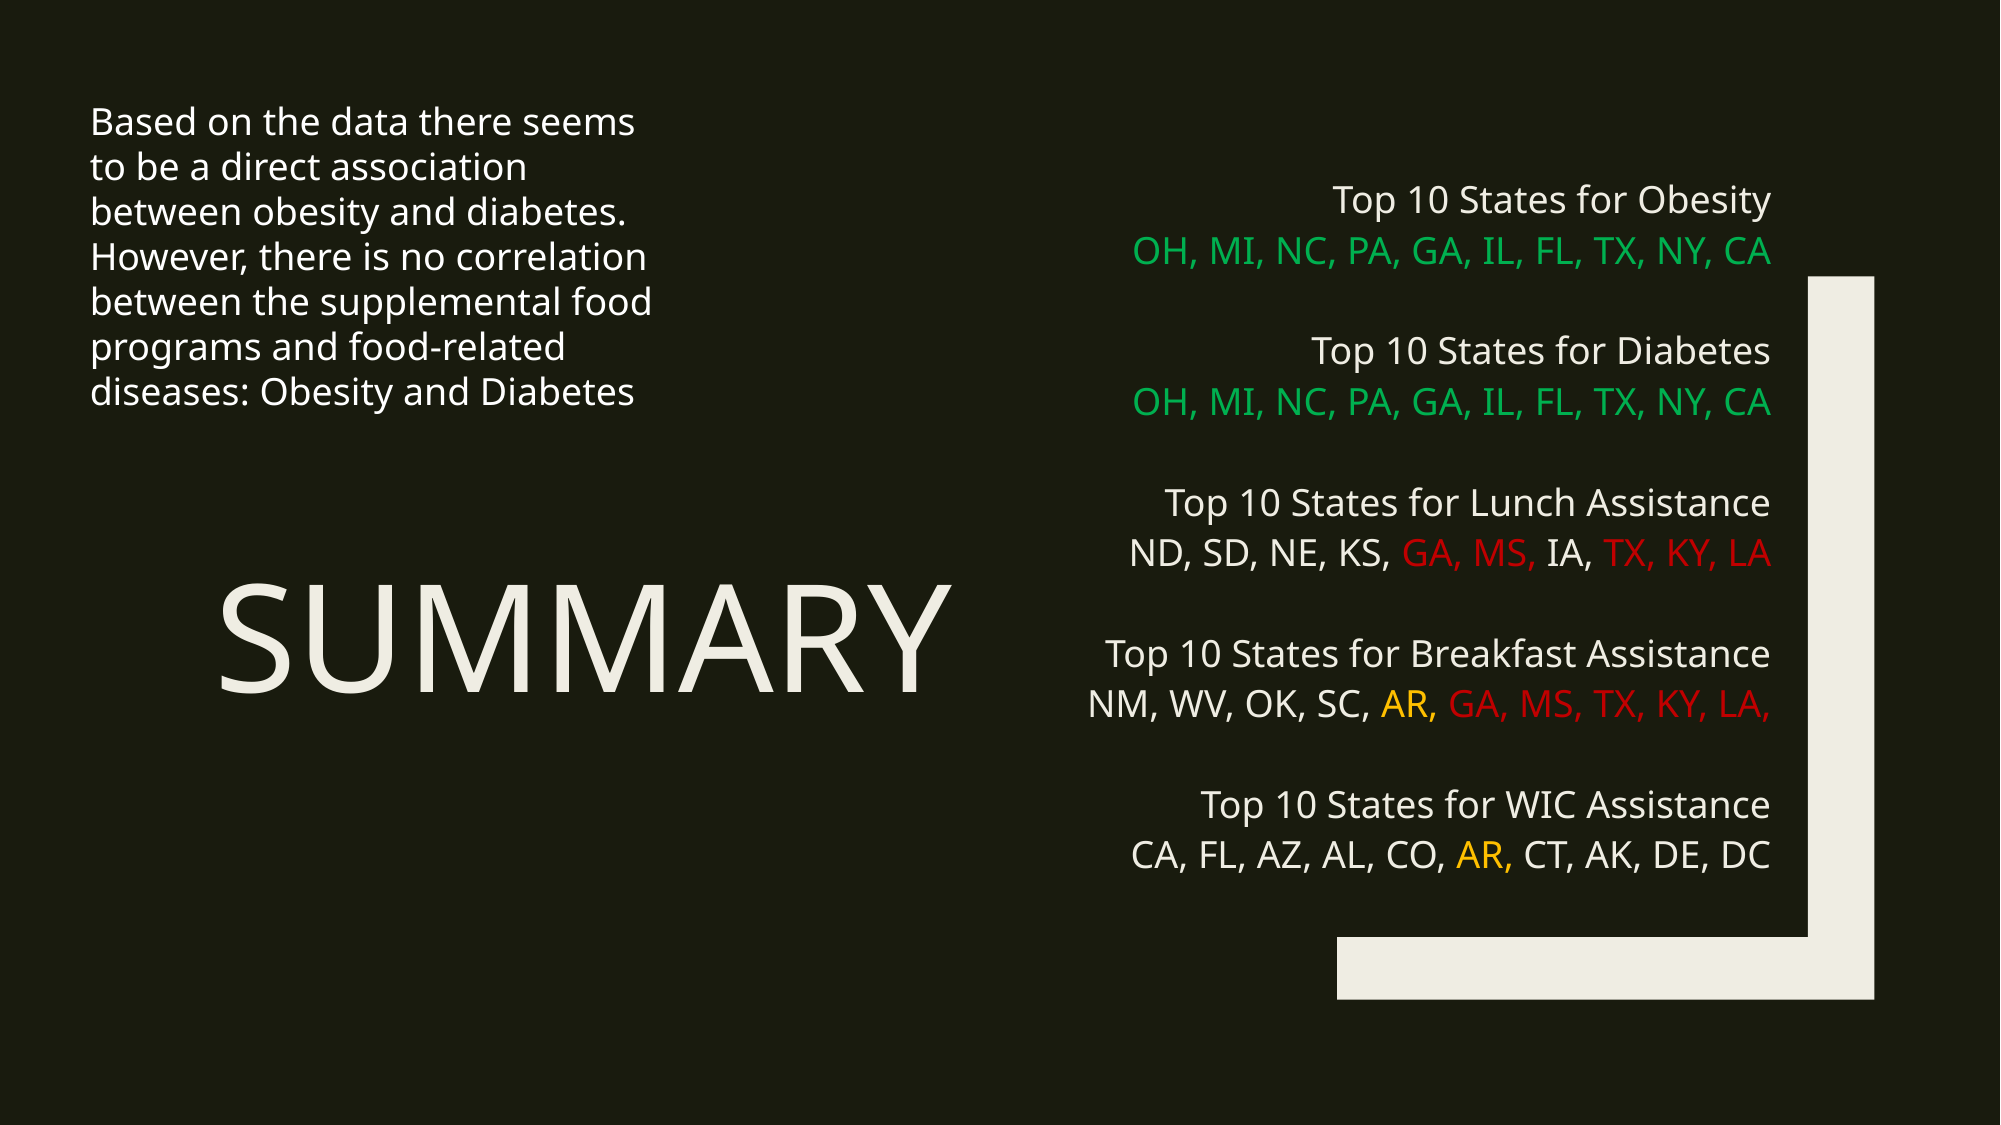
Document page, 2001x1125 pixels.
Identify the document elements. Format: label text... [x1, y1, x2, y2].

text_box Based on the data there seems to be a direct association between obesity and diabetes. However, there is no correlation between the supplemental food programs and food-related diseases: Obesity and Diabetes [75, 90, 669, 645]
title Summary [164, 510, 1014, 732]
list Top 10 States for Obesity OH, MI, NC, PA, GA, IL, FL, TX, NY, CA Top 10 States for Diabetes OH, MI, NC, PA, GA, IL, FL, TX, NY, CA Top 10 States for Lunch Assistance ND, SD, NE, KS, GA, MS, IA, TX, KY, LA Top 10 States for Breakfast Assistance NM, WV, OK, SC, AR, GA, MS, TX, KY, LA, Top 10 States for WIC Assistance CA, FL, AZ, AL, CO, AR, CT, AK, DE, DC [1070, 163, 1787, 907]
